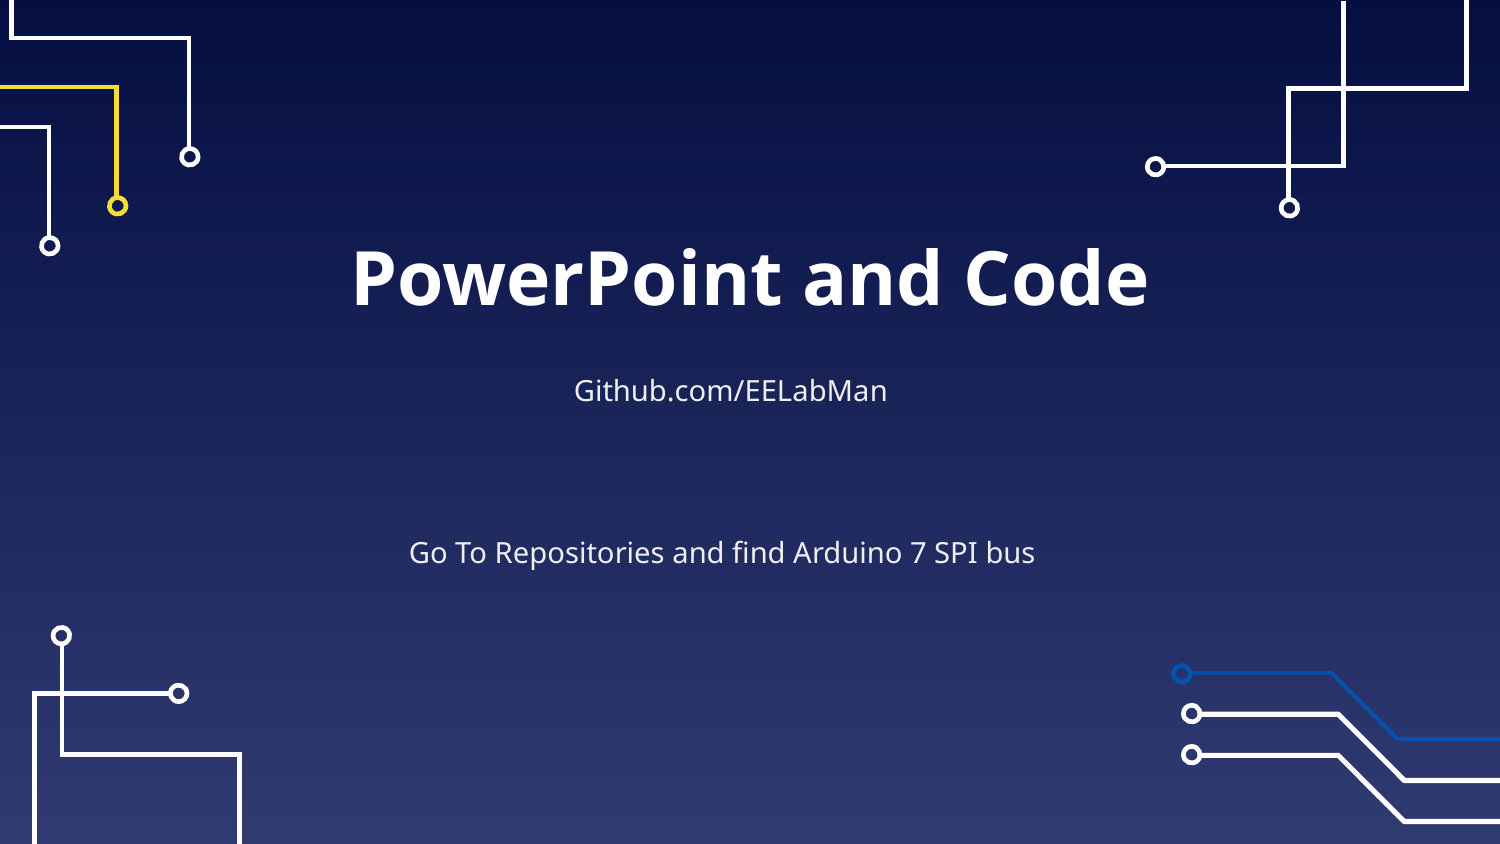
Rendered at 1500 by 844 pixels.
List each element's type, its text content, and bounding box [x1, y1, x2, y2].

text_box Go To Repositories and find Arduino 7 SPI bus [323, 517, 1099, 587]
subtitle Github.com/EELabMan [381, 355, 1058, 425]
title PowerPoint and Code [290, 225, 1210, 327]
